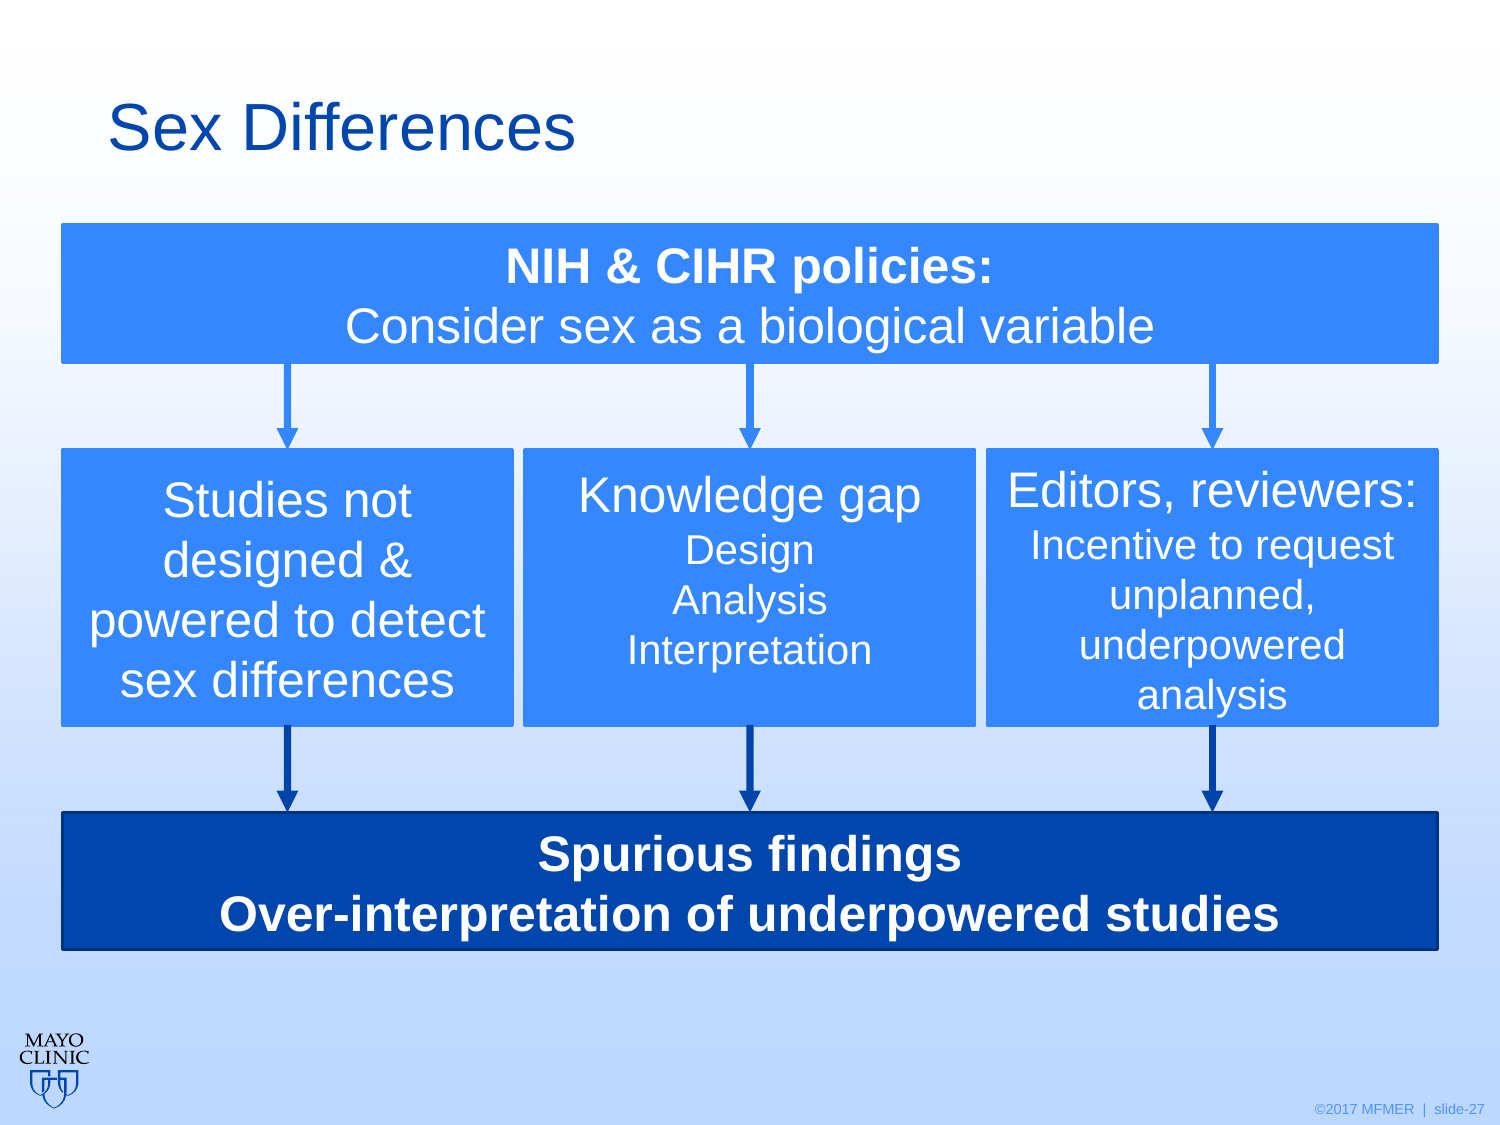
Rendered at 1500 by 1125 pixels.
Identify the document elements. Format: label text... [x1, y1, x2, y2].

text_box Editors, reviewers: Incentive to request unplanned, underpowered analysis [986, 448, 1439, 727]
title Sex Differences [108, 0, 1392, 173]
text_box Spurious findings Over-interpretation of underpowered studies [61, 811, 1439, 951]
text_box NIH & CIHR policies: Consider sex as a biological variable [61, 223, 1439, 364]
picture [0, 0, 1500, 1125]
text_box Studies not designed & powered to detect sex differences [61, 448, 514, 727]
text_box Knowledge gap Design Analysis Interpretation [523, 448, 976, 727]
